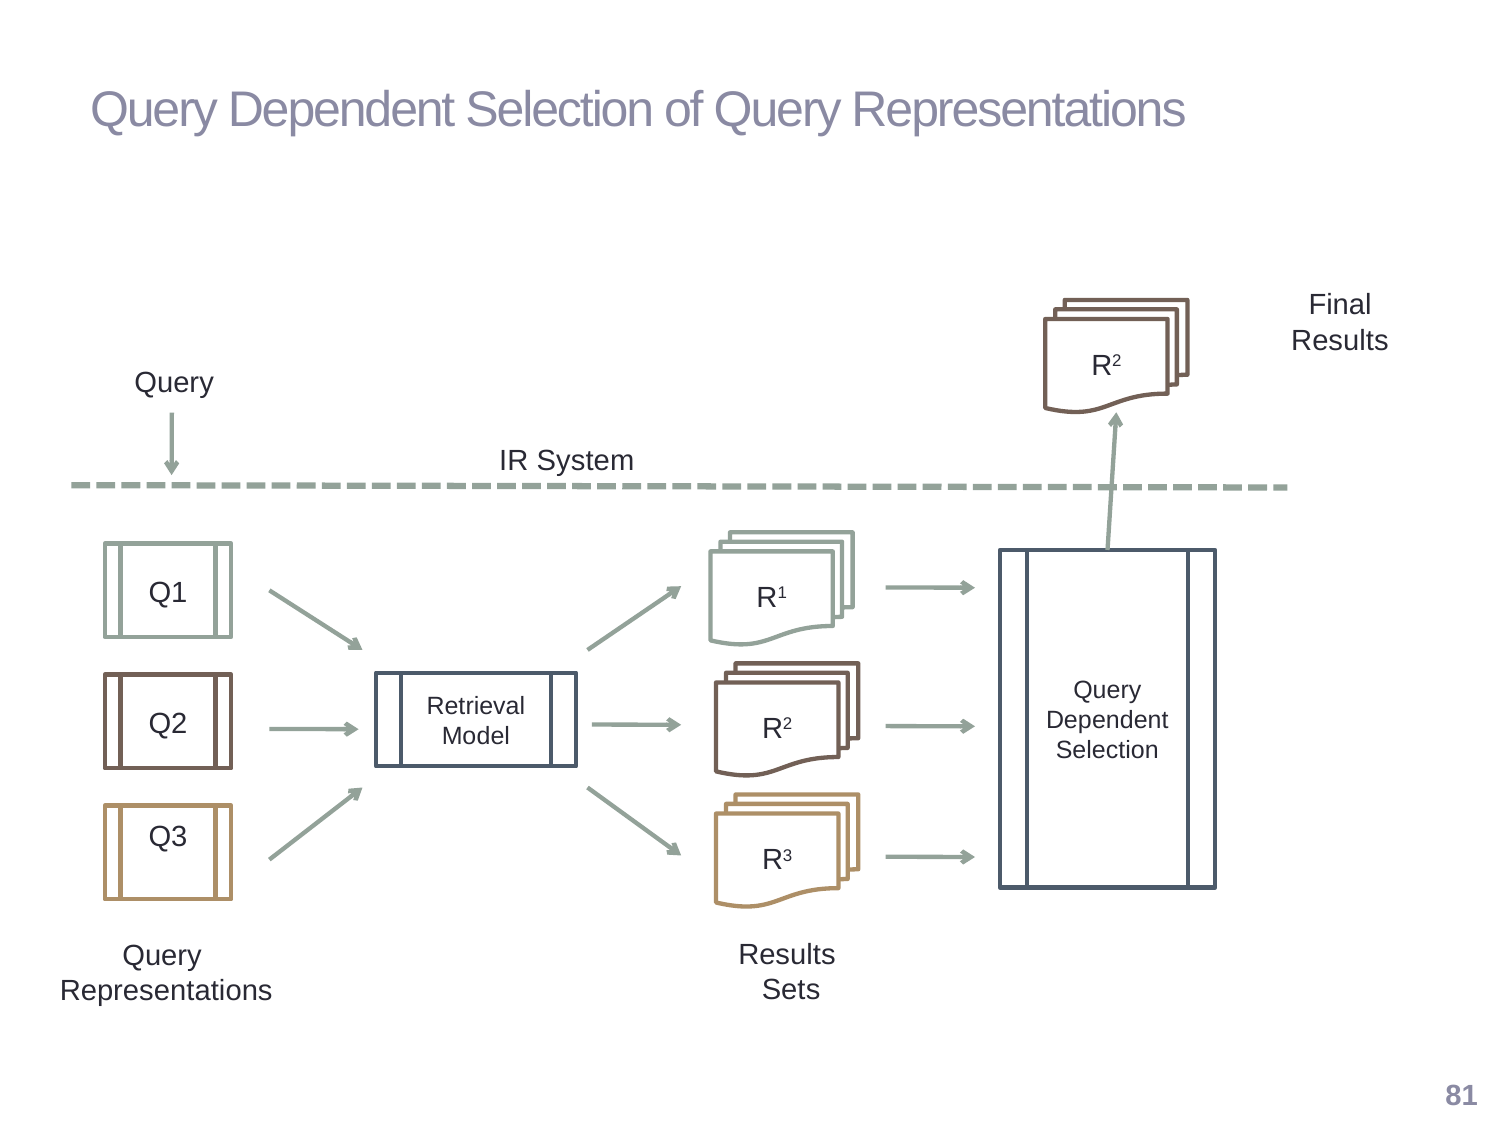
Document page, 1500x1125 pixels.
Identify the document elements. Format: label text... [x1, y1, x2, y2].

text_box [269, 787, 363, 860]
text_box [562, 532, 1021, 1014]
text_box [999, 278, 1500, 888]
text_box IR System [484, 433, 786, 482]
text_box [587, 585, 682, 651]
text_box Retrieval Model [404, 671, 559, 768]
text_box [71, 484, 1288, 488]
title Query Dependent Selection of Query Representations [75, 12, 1425, 200]
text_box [269, 590, 363, 651]
slide_number 81 [1404, 1066, 1493, 1121]
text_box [587, 787, 682, 856]
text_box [0, 543, 396, 1016]
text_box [119, 355, 251, 476]
